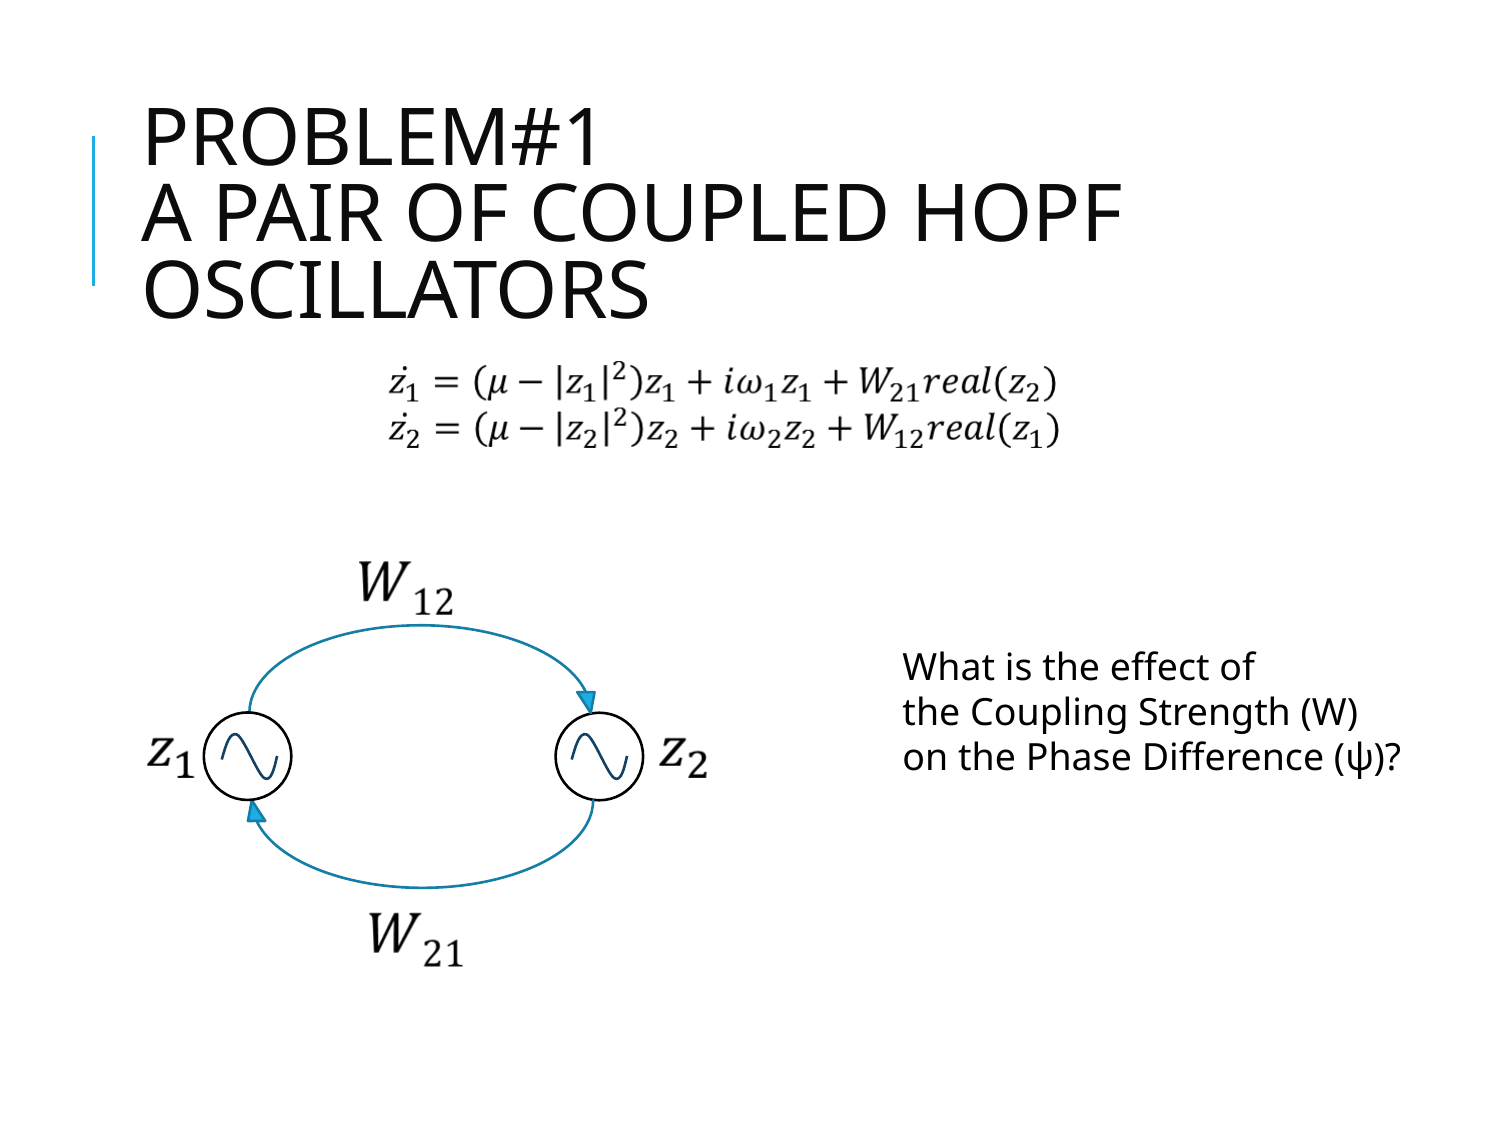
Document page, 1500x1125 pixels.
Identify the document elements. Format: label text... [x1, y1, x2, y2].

text_box [335, 537, 477, 622]
text_box [636, 700, 735, 787]
text_box [247, 800, 400, 887]
text_box [203, 712, 292, 800]
text_box [571, 734, 628, 779]
text_box [555, 712, 636, 801]
title PROBLEM#1 A PAIR OF COUPLED HOPF OSCILLATORS [126, 96, 1322, 342]
text_box [342, 887, 489, 974]
text_box [249, 625, 595, 713]
text_box [124, 700, 222, 787]
text_box What is the effect of the Coupling Strength (W) on the Phase Difference (ψ)? [887, 635, 1425, 786]
text_box [324, 350, 1125, 456]
